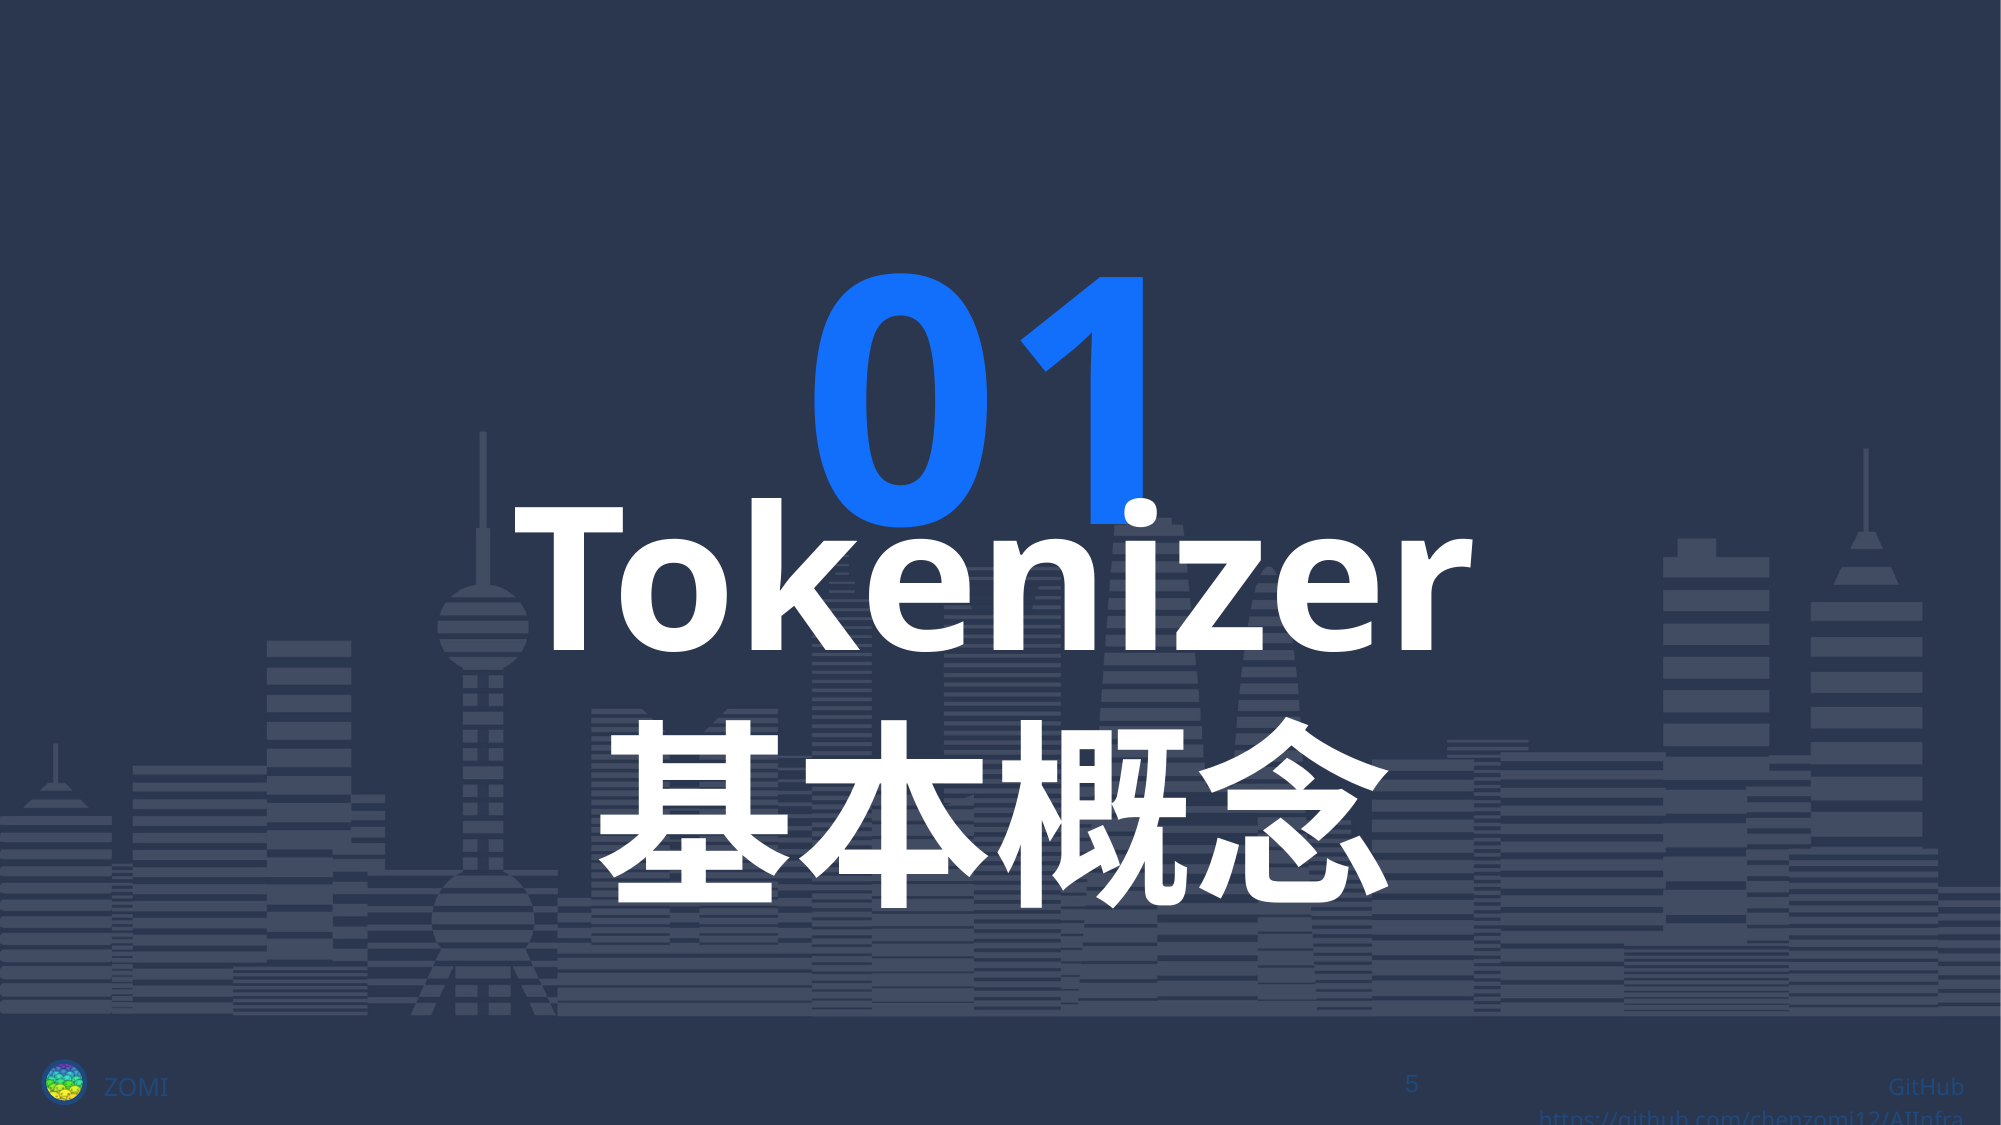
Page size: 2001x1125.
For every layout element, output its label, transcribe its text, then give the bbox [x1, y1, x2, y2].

picture [1765, 1117, 1771, 1125]
text_box 01 [787, 171, 1213, 394]
picture [1573, 1117, 1580, 1125]
picture [1620, 1117, 1627, 1125]
picture [1792, 1117, 1798, 1125]
picture [1831, 1117, 1837, 1125]
picture [1709, 1117, 1717, 1125]
picture [1724, 1117, 1730, 1125]
picture [1816, 1117, 1824, 1125]
picture [0, 0, 2001, 1125]
list Tokenizer 基本概念 [79, 394, 1910, 986]
picture [1542, 1117, 1548, 1125]
picture [1678, 1117, 1685, 1125]
picture [1923, 1117, 1929, 1125]
picture [1650, 1117, 1656, 1125]
